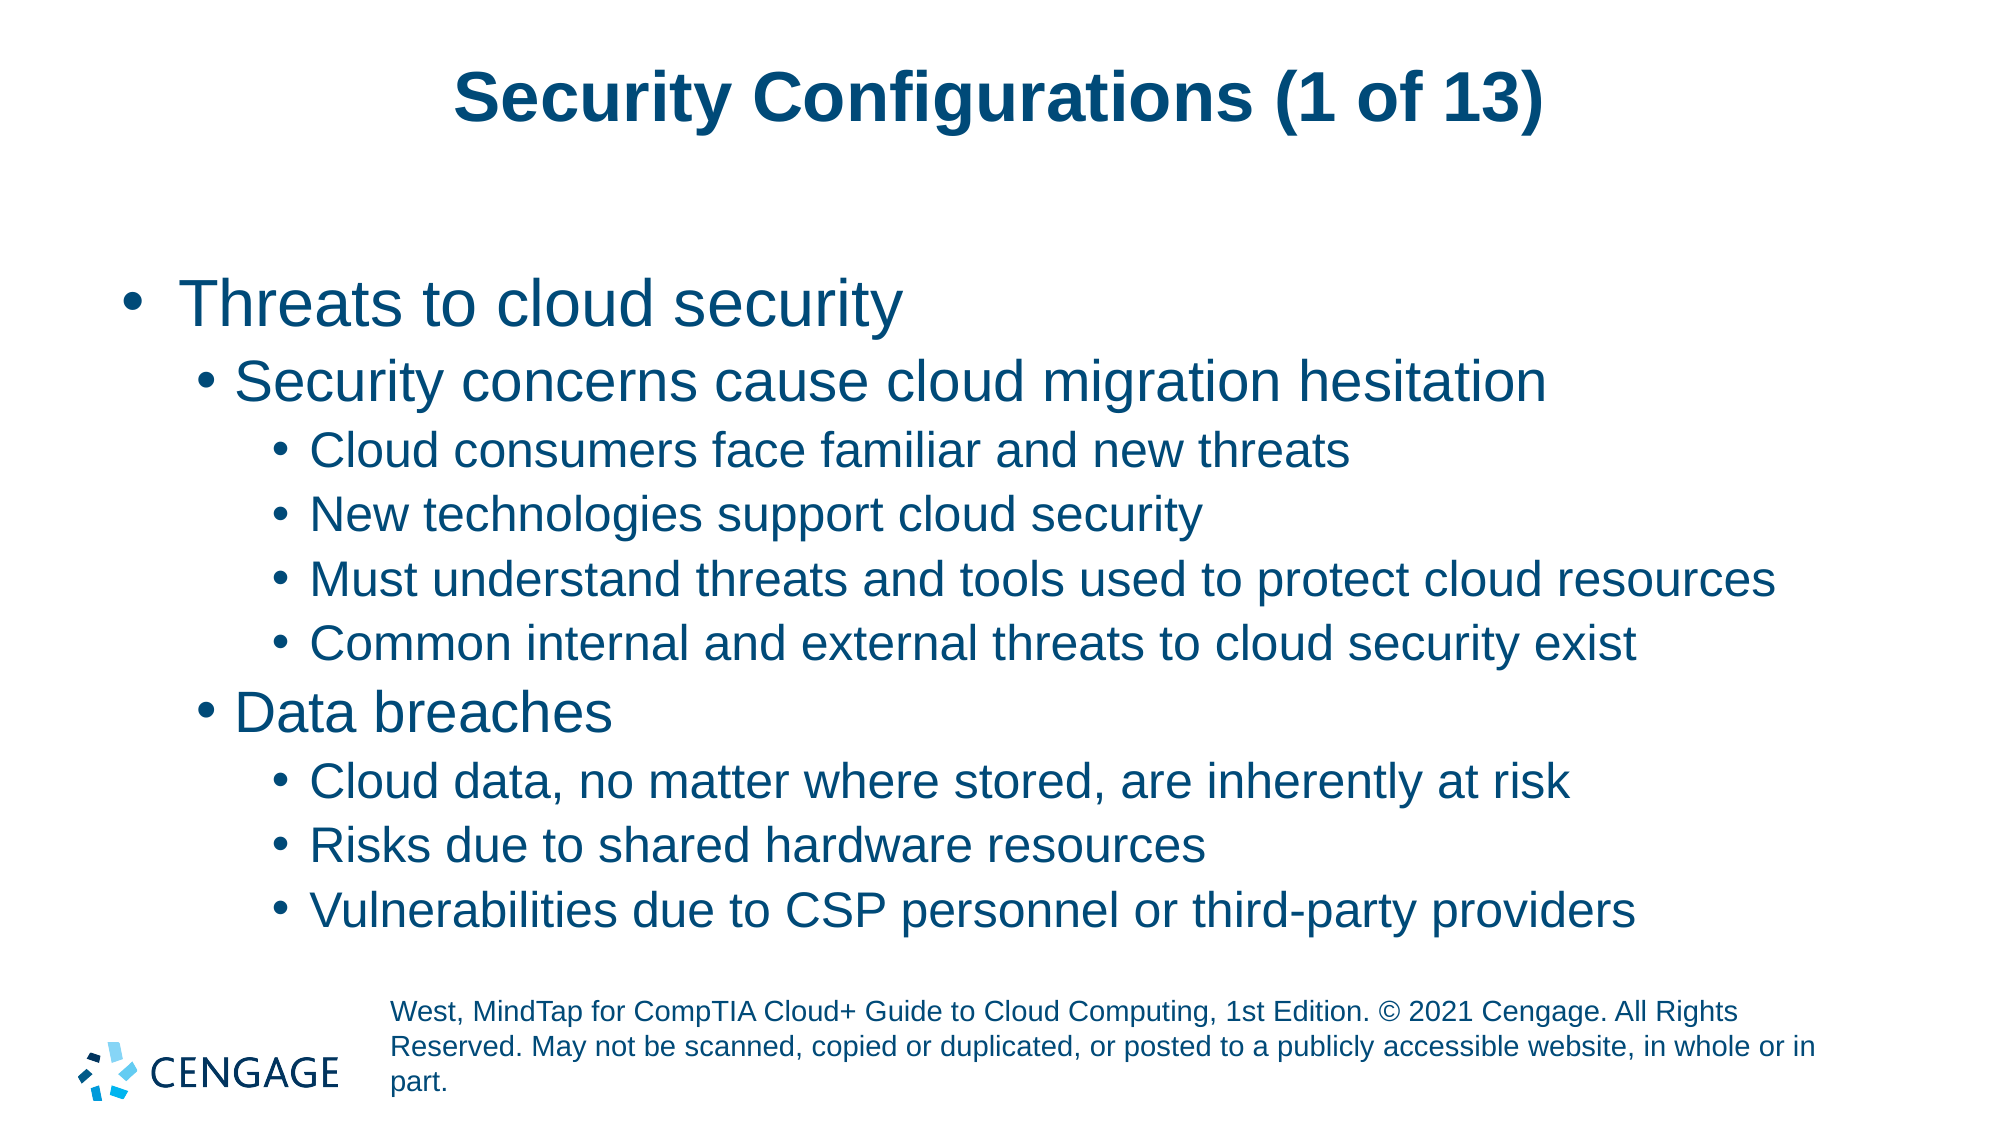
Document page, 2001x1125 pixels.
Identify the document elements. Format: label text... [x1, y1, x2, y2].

title Security Configurations (1 of 13) [137, 59, 1863, 171]
list Threats to cloud security Security concerns cause cloud migration hesitation Cloud consumers face familiar and new threats New technologies support cloud security Must understand threats and tools used to protect cloud resources Common internal and external threats to cloud security exist Data breaches Cloud data, no matter where stored, are inherently at risk Risks due to shared hardware resources Vulnerabilities due to CSP personnel or third-party providers [121, 268, 1880, 990]
picture [78, 1042, 338, 1101]
